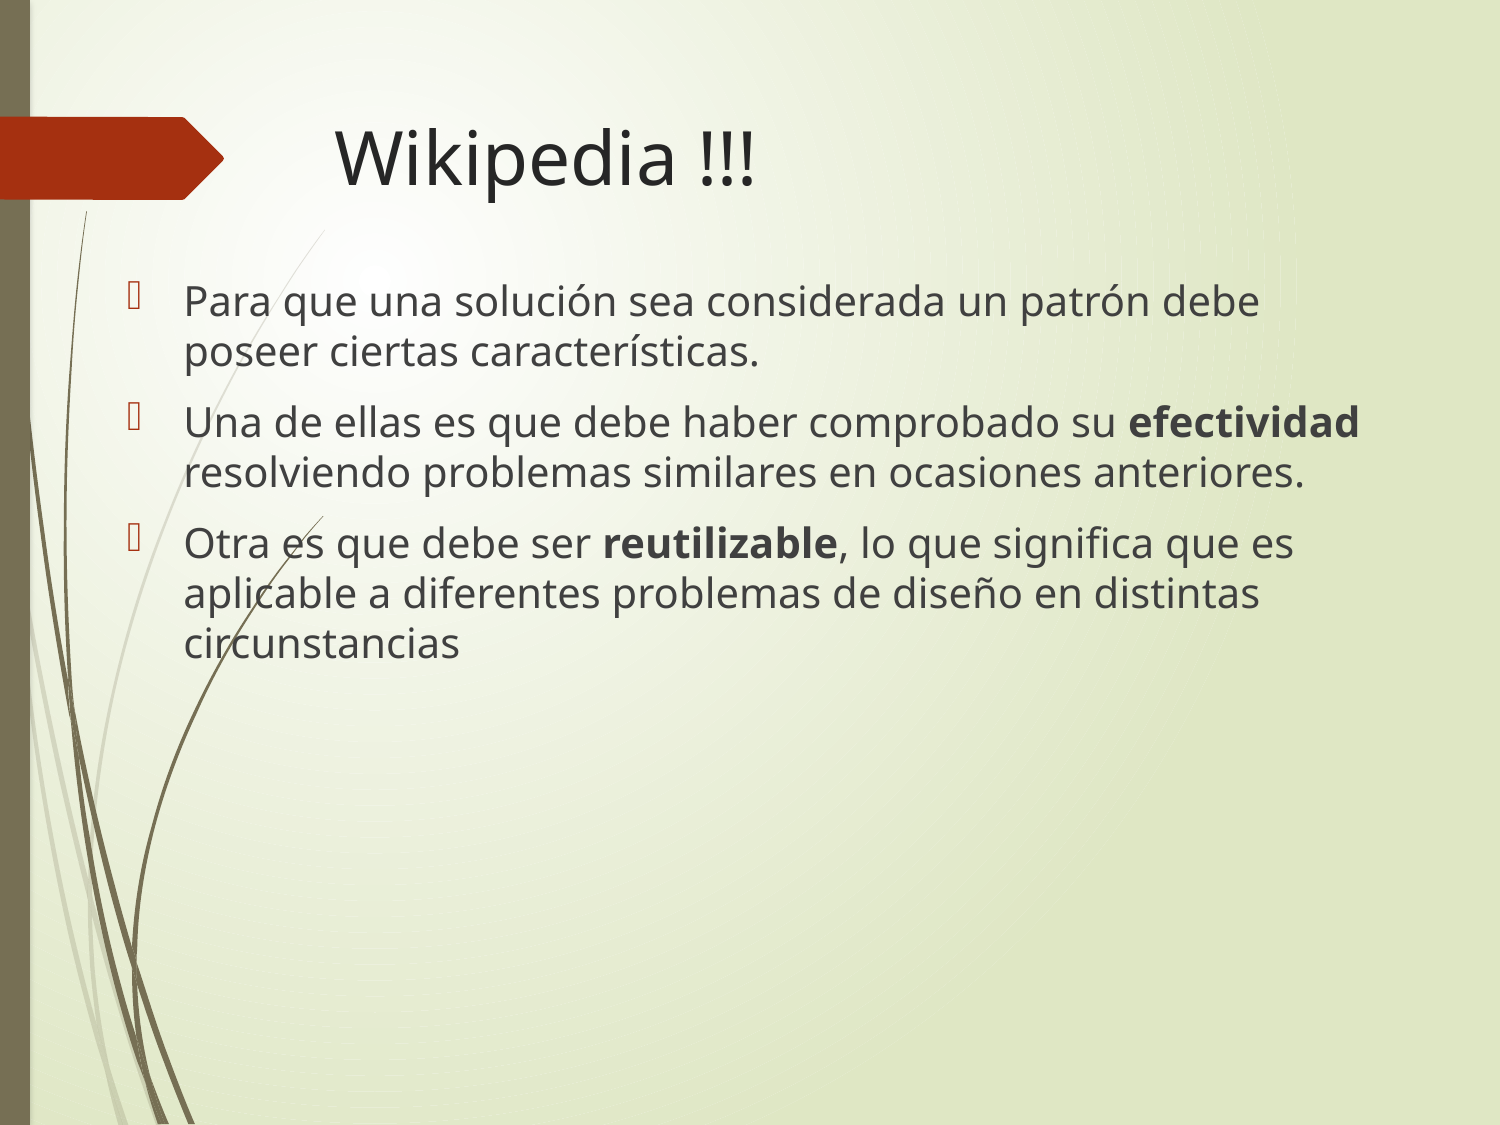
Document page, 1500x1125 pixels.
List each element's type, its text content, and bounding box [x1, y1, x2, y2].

list Para que una solución sea considerada un patrón debe poseer ciertas características. Una de ellas es que debe haber comprobado su efectividad resolviendo problemas similares en ocasiones anteriores. Otra es que debe ser reutilizable, lo que significa que es aplicable a diferentes problemas de diseño en distintas circunstancias [112, 267, 1400, 1000]
title Wikipedia !!! [319, 102, 1400, 267]
